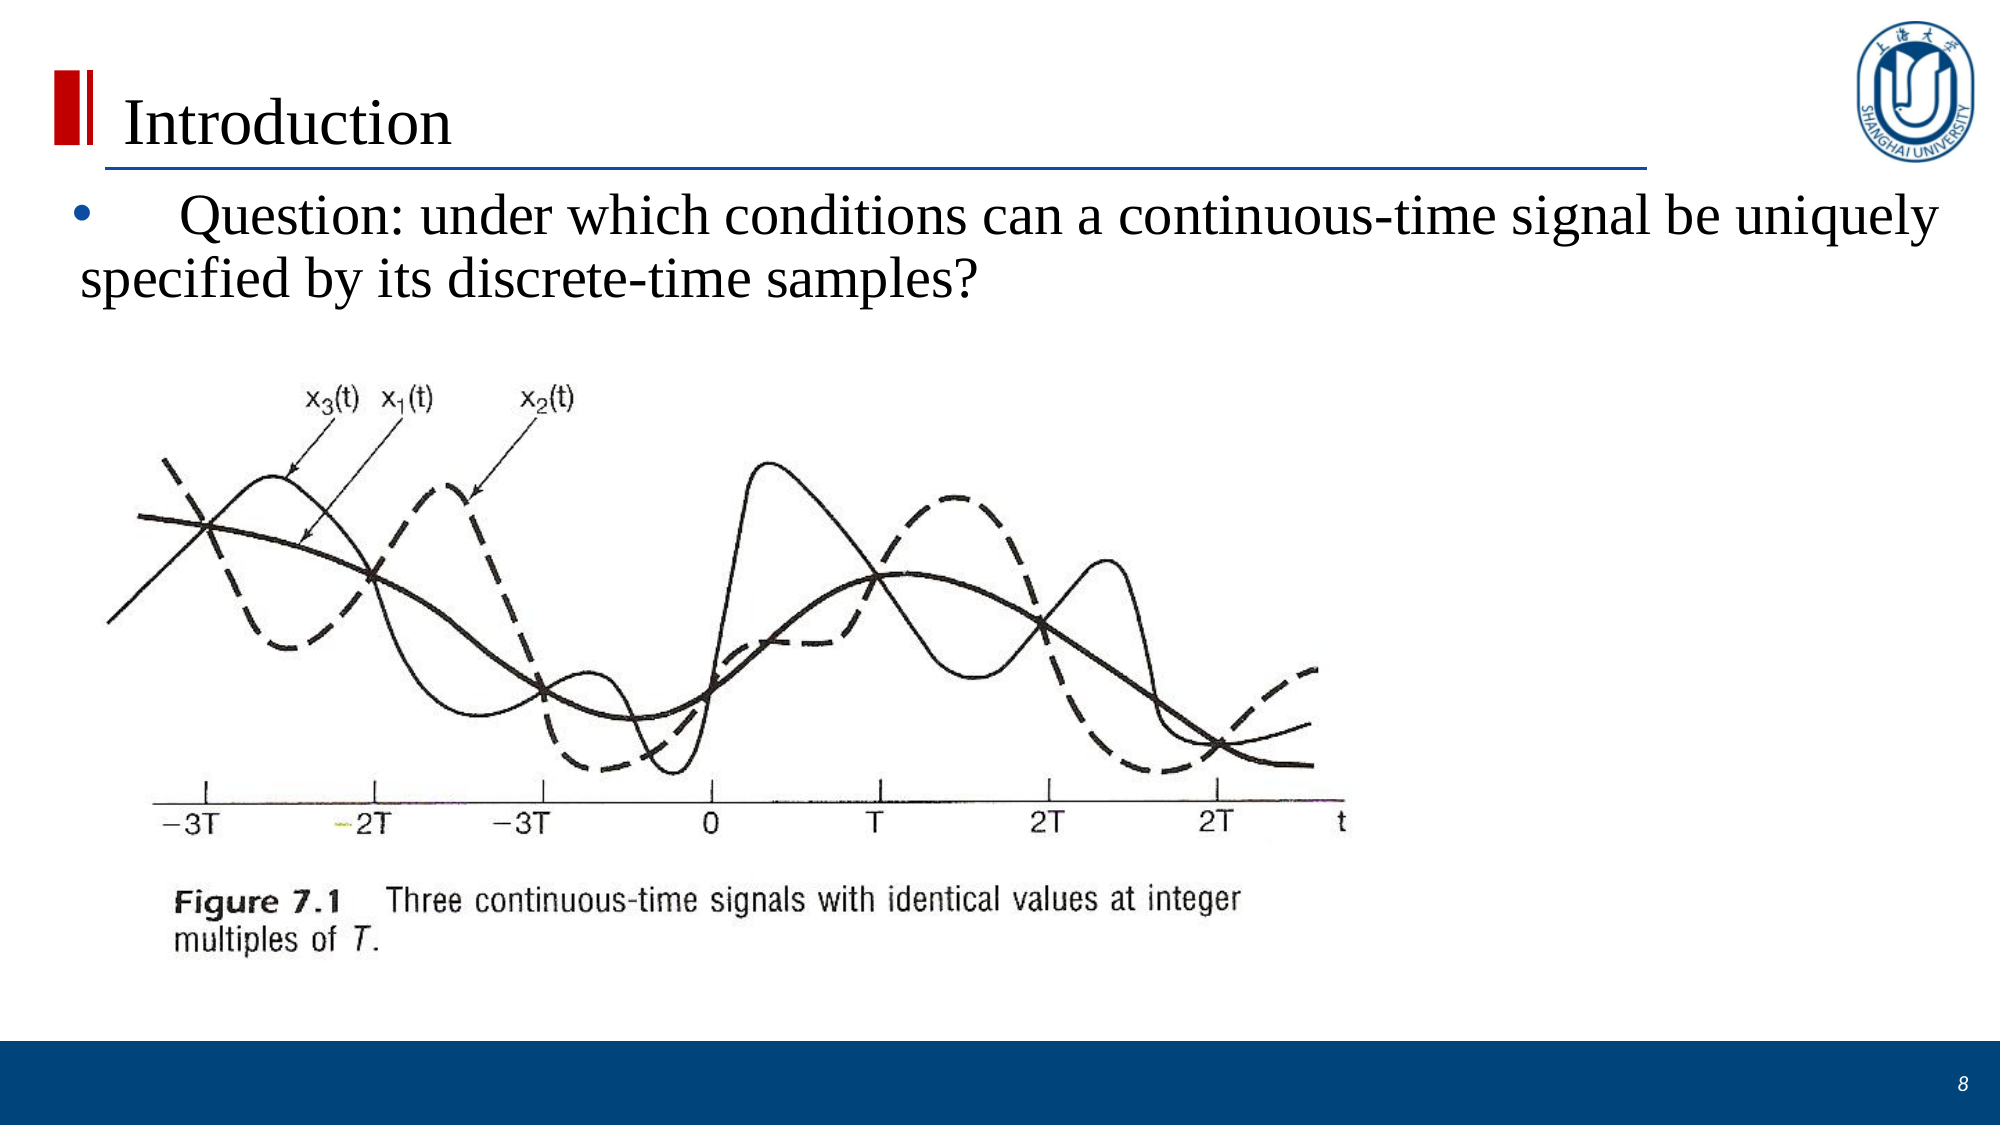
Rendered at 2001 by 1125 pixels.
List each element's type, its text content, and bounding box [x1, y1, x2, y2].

slide_number 8 [1768, 1052, 1984, 1113]
picture [90, 361, 1371, 977]
list Question: under which conditions can a continuous-time signal be uniquely specified by its discrete-time samples? [71, 177, 1945, 1024]
picture [1855, 21, 1978, 163]
title Introduction [108, 37, 1857, 167]
